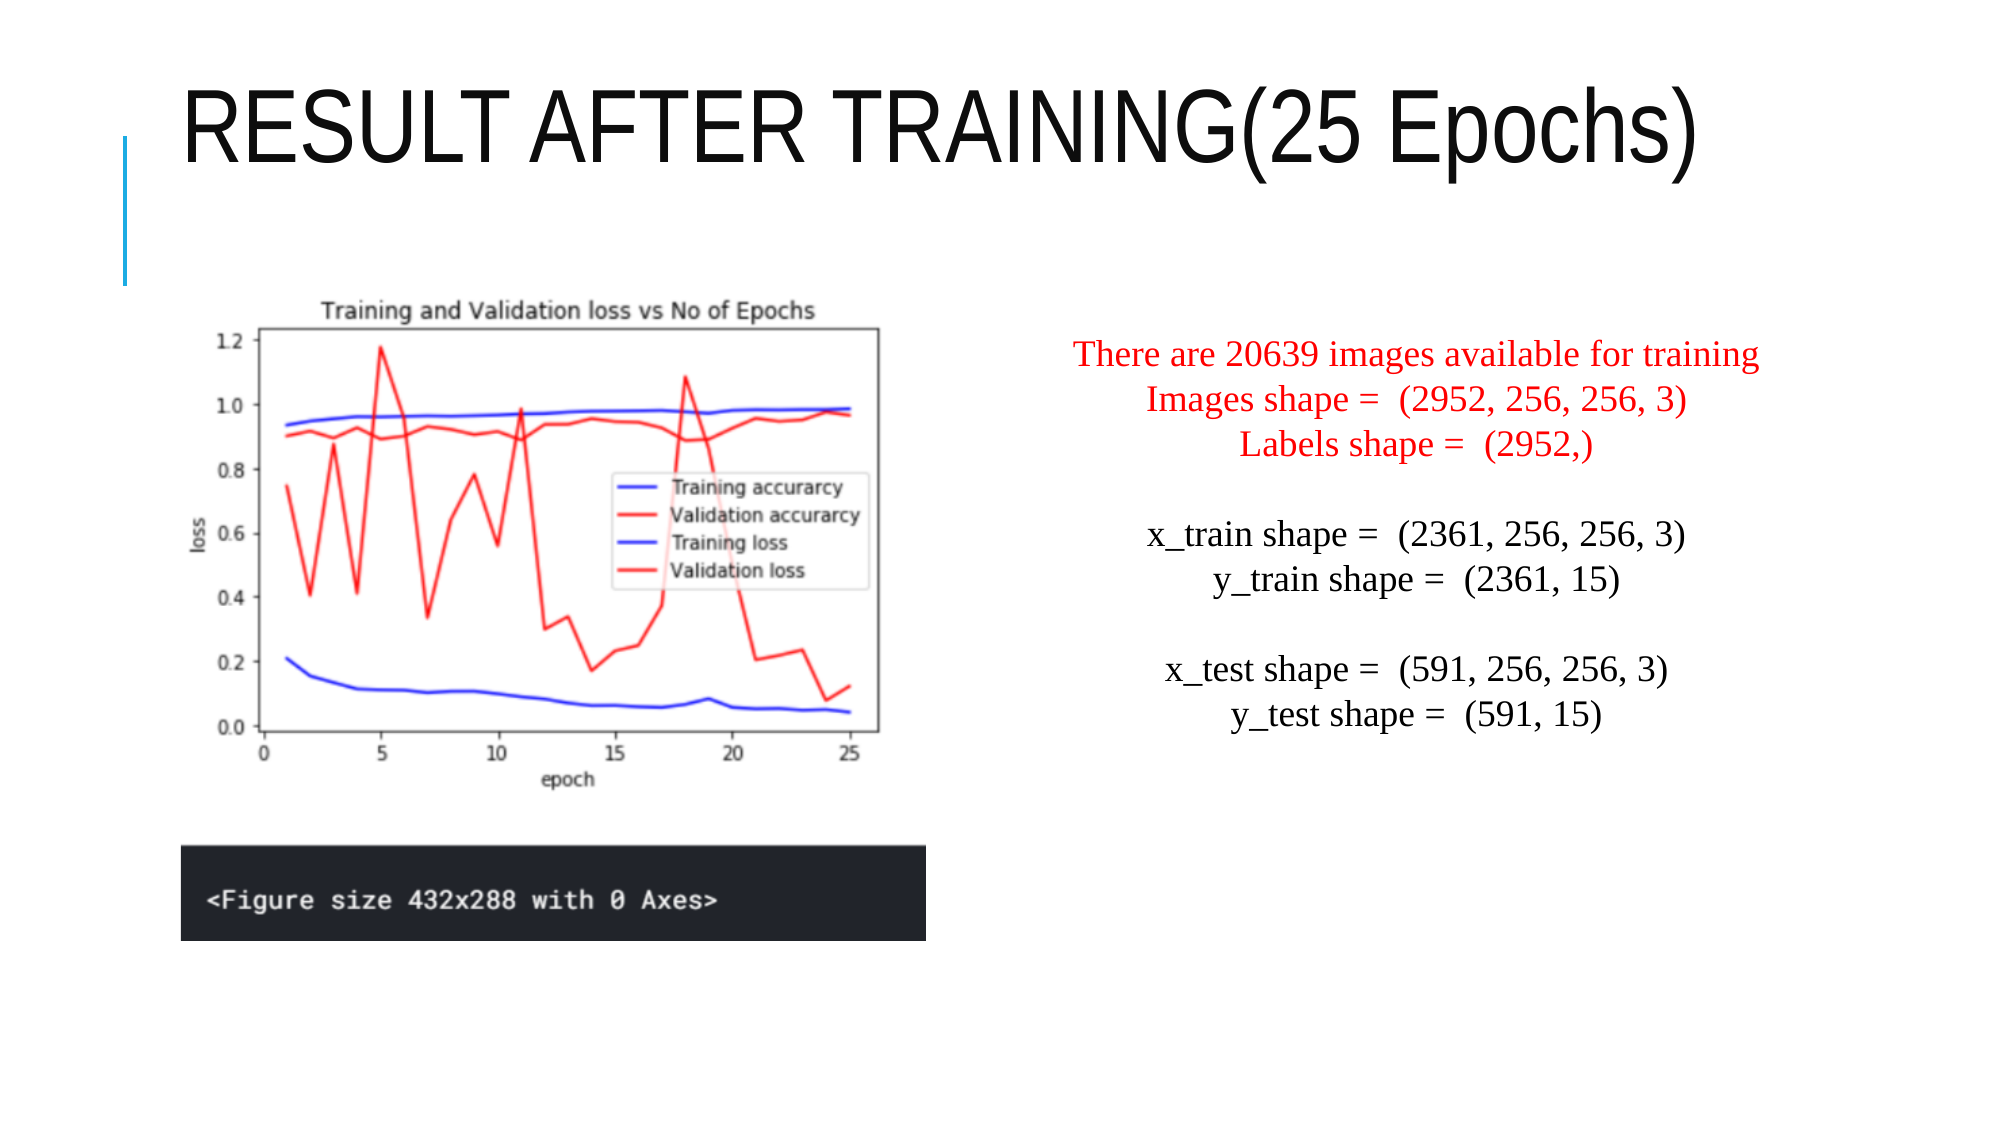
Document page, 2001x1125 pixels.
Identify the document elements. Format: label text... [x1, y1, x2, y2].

picture [180, 262, 927, 941]
list There are 20639 images available for training Images shape = (2952, 256, 256, 3) Labels shape = (2952,) x_train shape = (2361, 256, 256, 3) y_train shape = (2361, 15) x_test shape = (591, 256, 256, 3) y_test shape = (591, 15) [1002, 329, 1831, 875]
title RESULT AFTER TRAINING(25 Epochs) [180, 58, 1819, 185]
